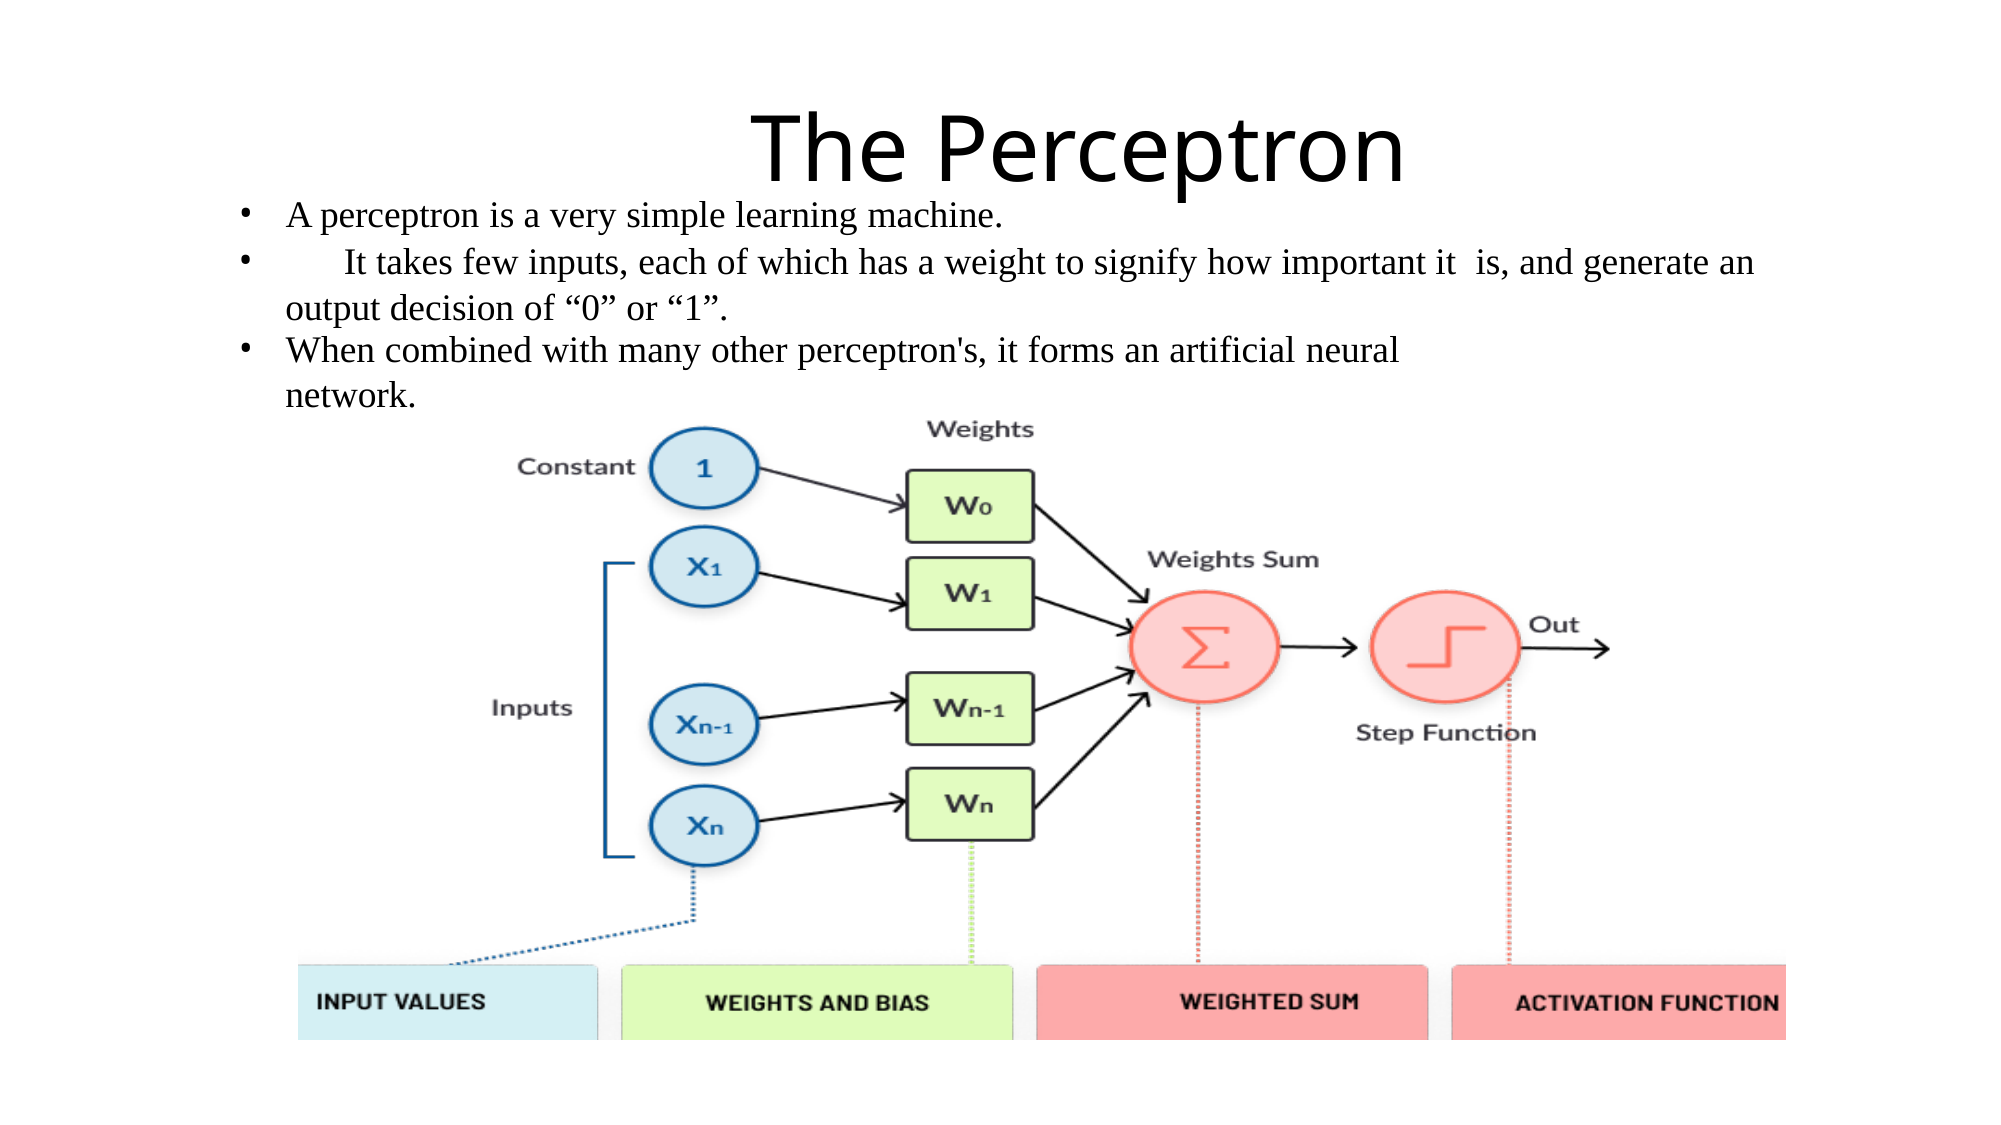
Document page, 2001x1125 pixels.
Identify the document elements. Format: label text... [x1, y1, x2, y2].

title The Perceptron [748, 48, 1950, 239]
picture [298, 397, 1786, 1040]
text_box A perceptron is a very simple learning machine. It takes few inputs, each of which has a weight to signify how important it is, and generate an output decision of “0” or “1”. When combined with many other perceptron's, it forms an artificial neural network. [236, 187, 1802, 416]
